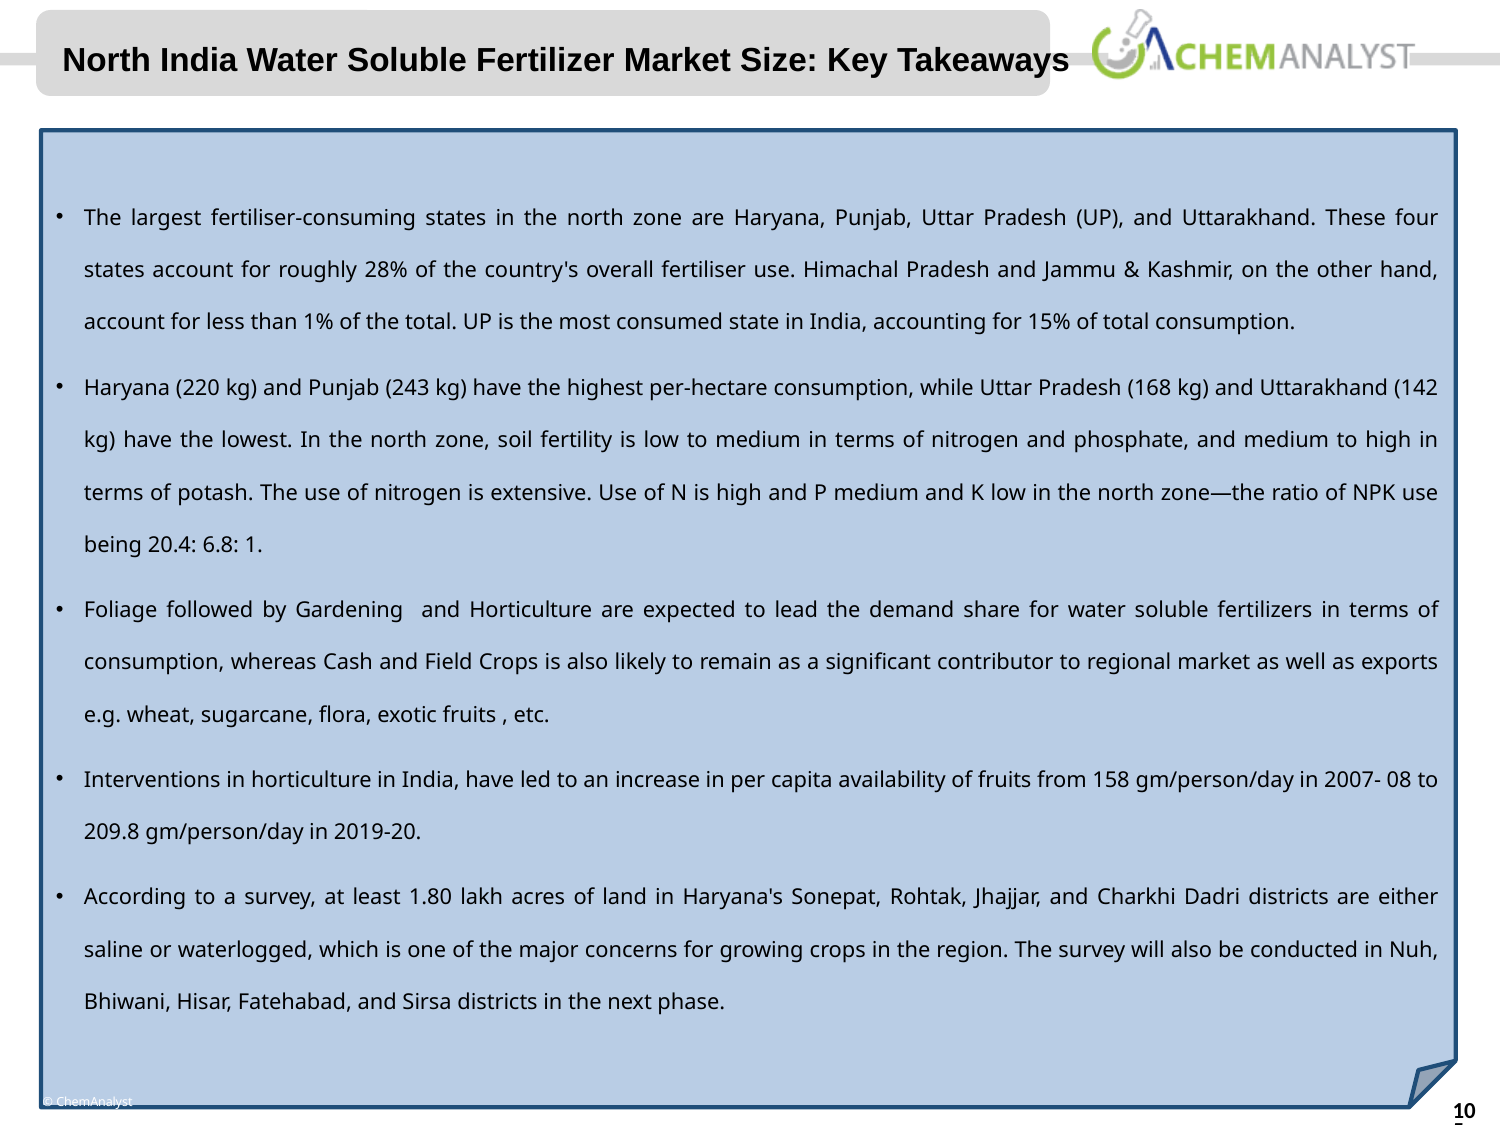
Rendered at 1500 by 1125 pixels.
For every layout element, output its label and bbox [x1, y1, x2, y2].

slide_number [1446, 1099, 1482, 1125]
footer [36, 1094, 140, 1110]
picture [1092, 9, 1425, 96]
text_box [38, 128, 1497, 1125]
text_box [62, 37, 1353, 78]
